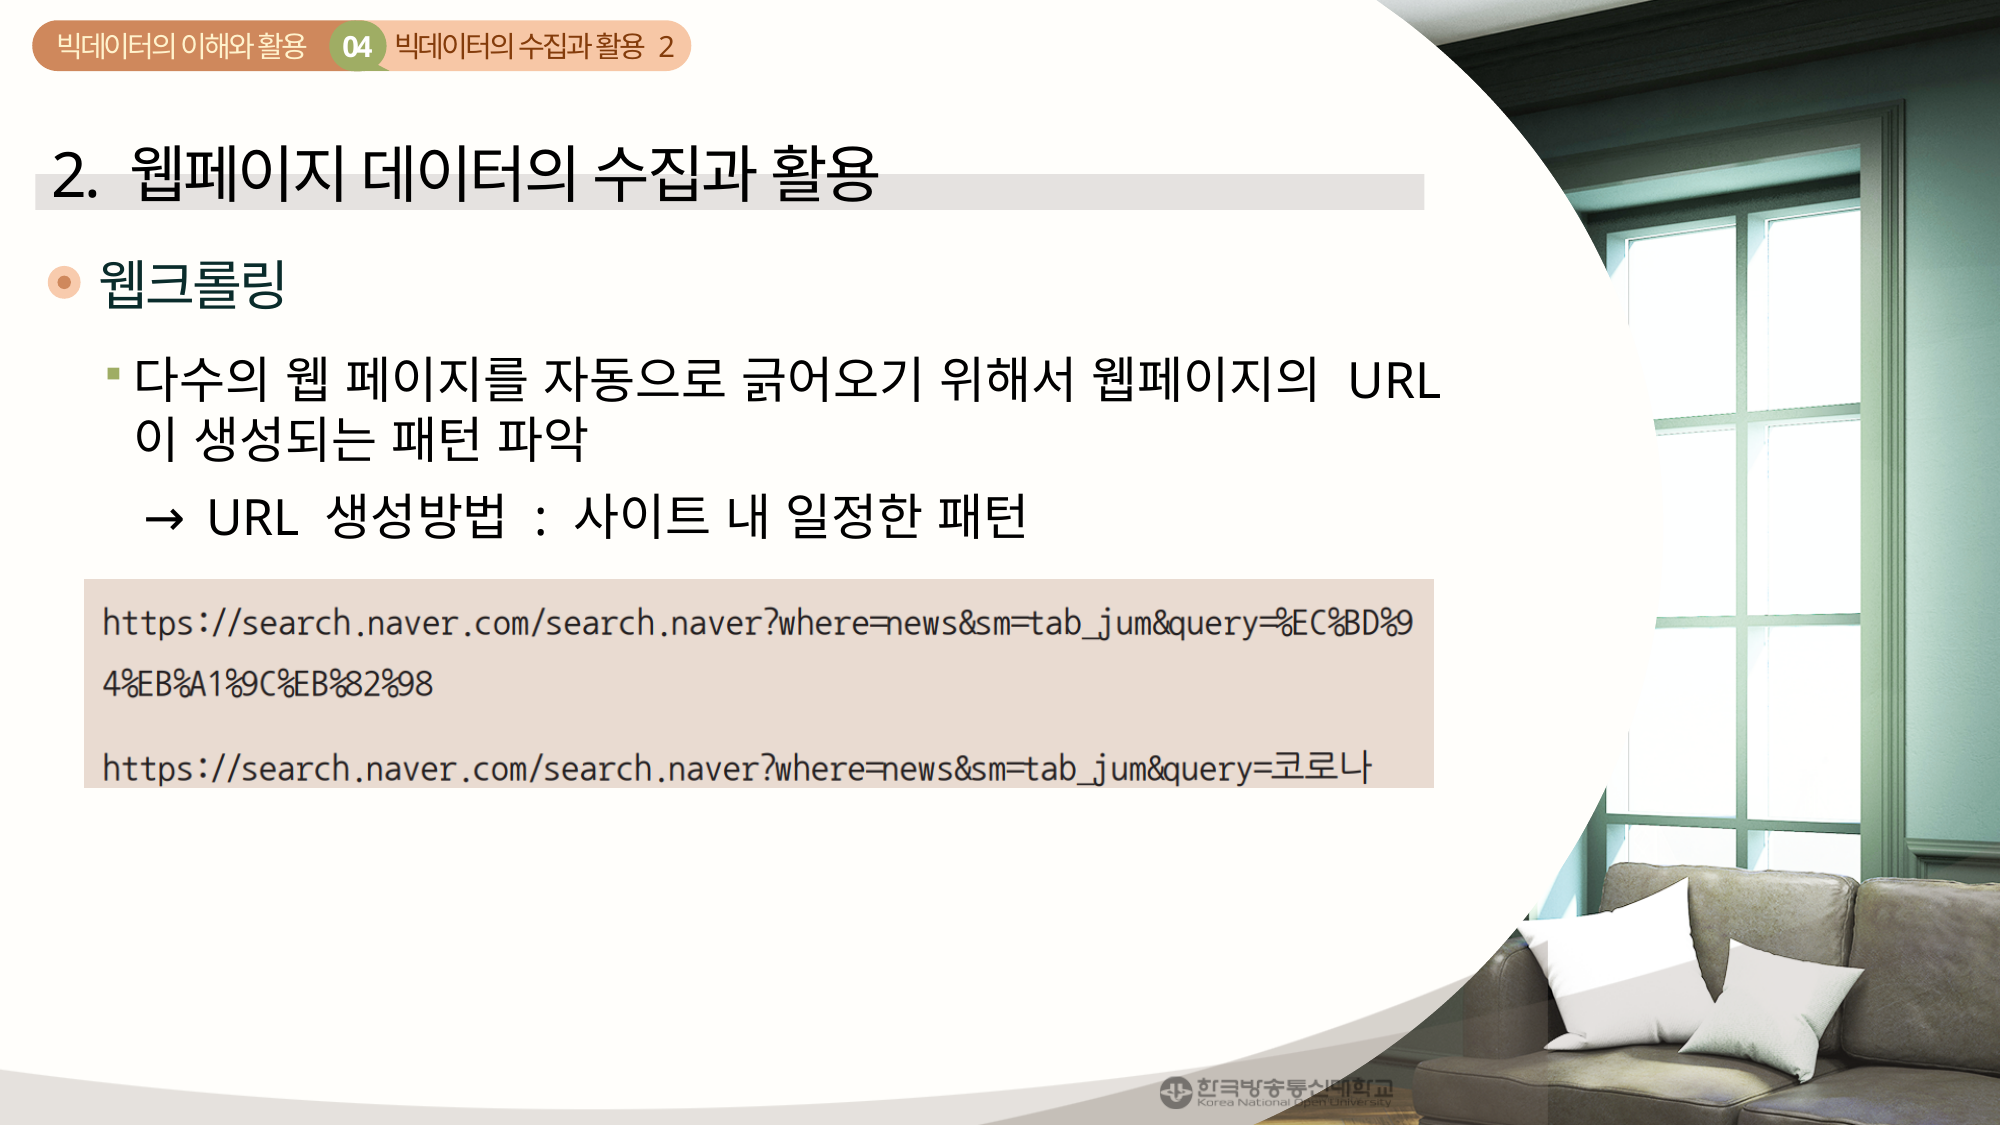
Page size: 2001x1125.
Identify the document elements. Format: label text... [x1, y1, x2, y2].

text_box 다수의 웹 페이지를 자동으로 긁어오기 위해서 웹페이지의 URL이 생성되는 패턴 파악 → URL 생성방법 : 사이트 내 일정한 패턴 [89, 341, 1481, 630]
picture [0, 0, 2000, 1125]
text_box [329, 20, 390, 72]
text_box 빅데이터의 수집과 활용 2 [390, 20, 704, 71]
text_box [48, 19, 361, 73]
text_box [47, 243, 1474, 325]
text_box [1403, 173, 1425, 211]
text_box 2. 웹페이지 데이터의 수집과 활용 [36, 127, 1403, 217]
text_box 빅데이터의 이해와 활용 [41, 21, 324, 71]
text_box [31, 25, 41, 67]
